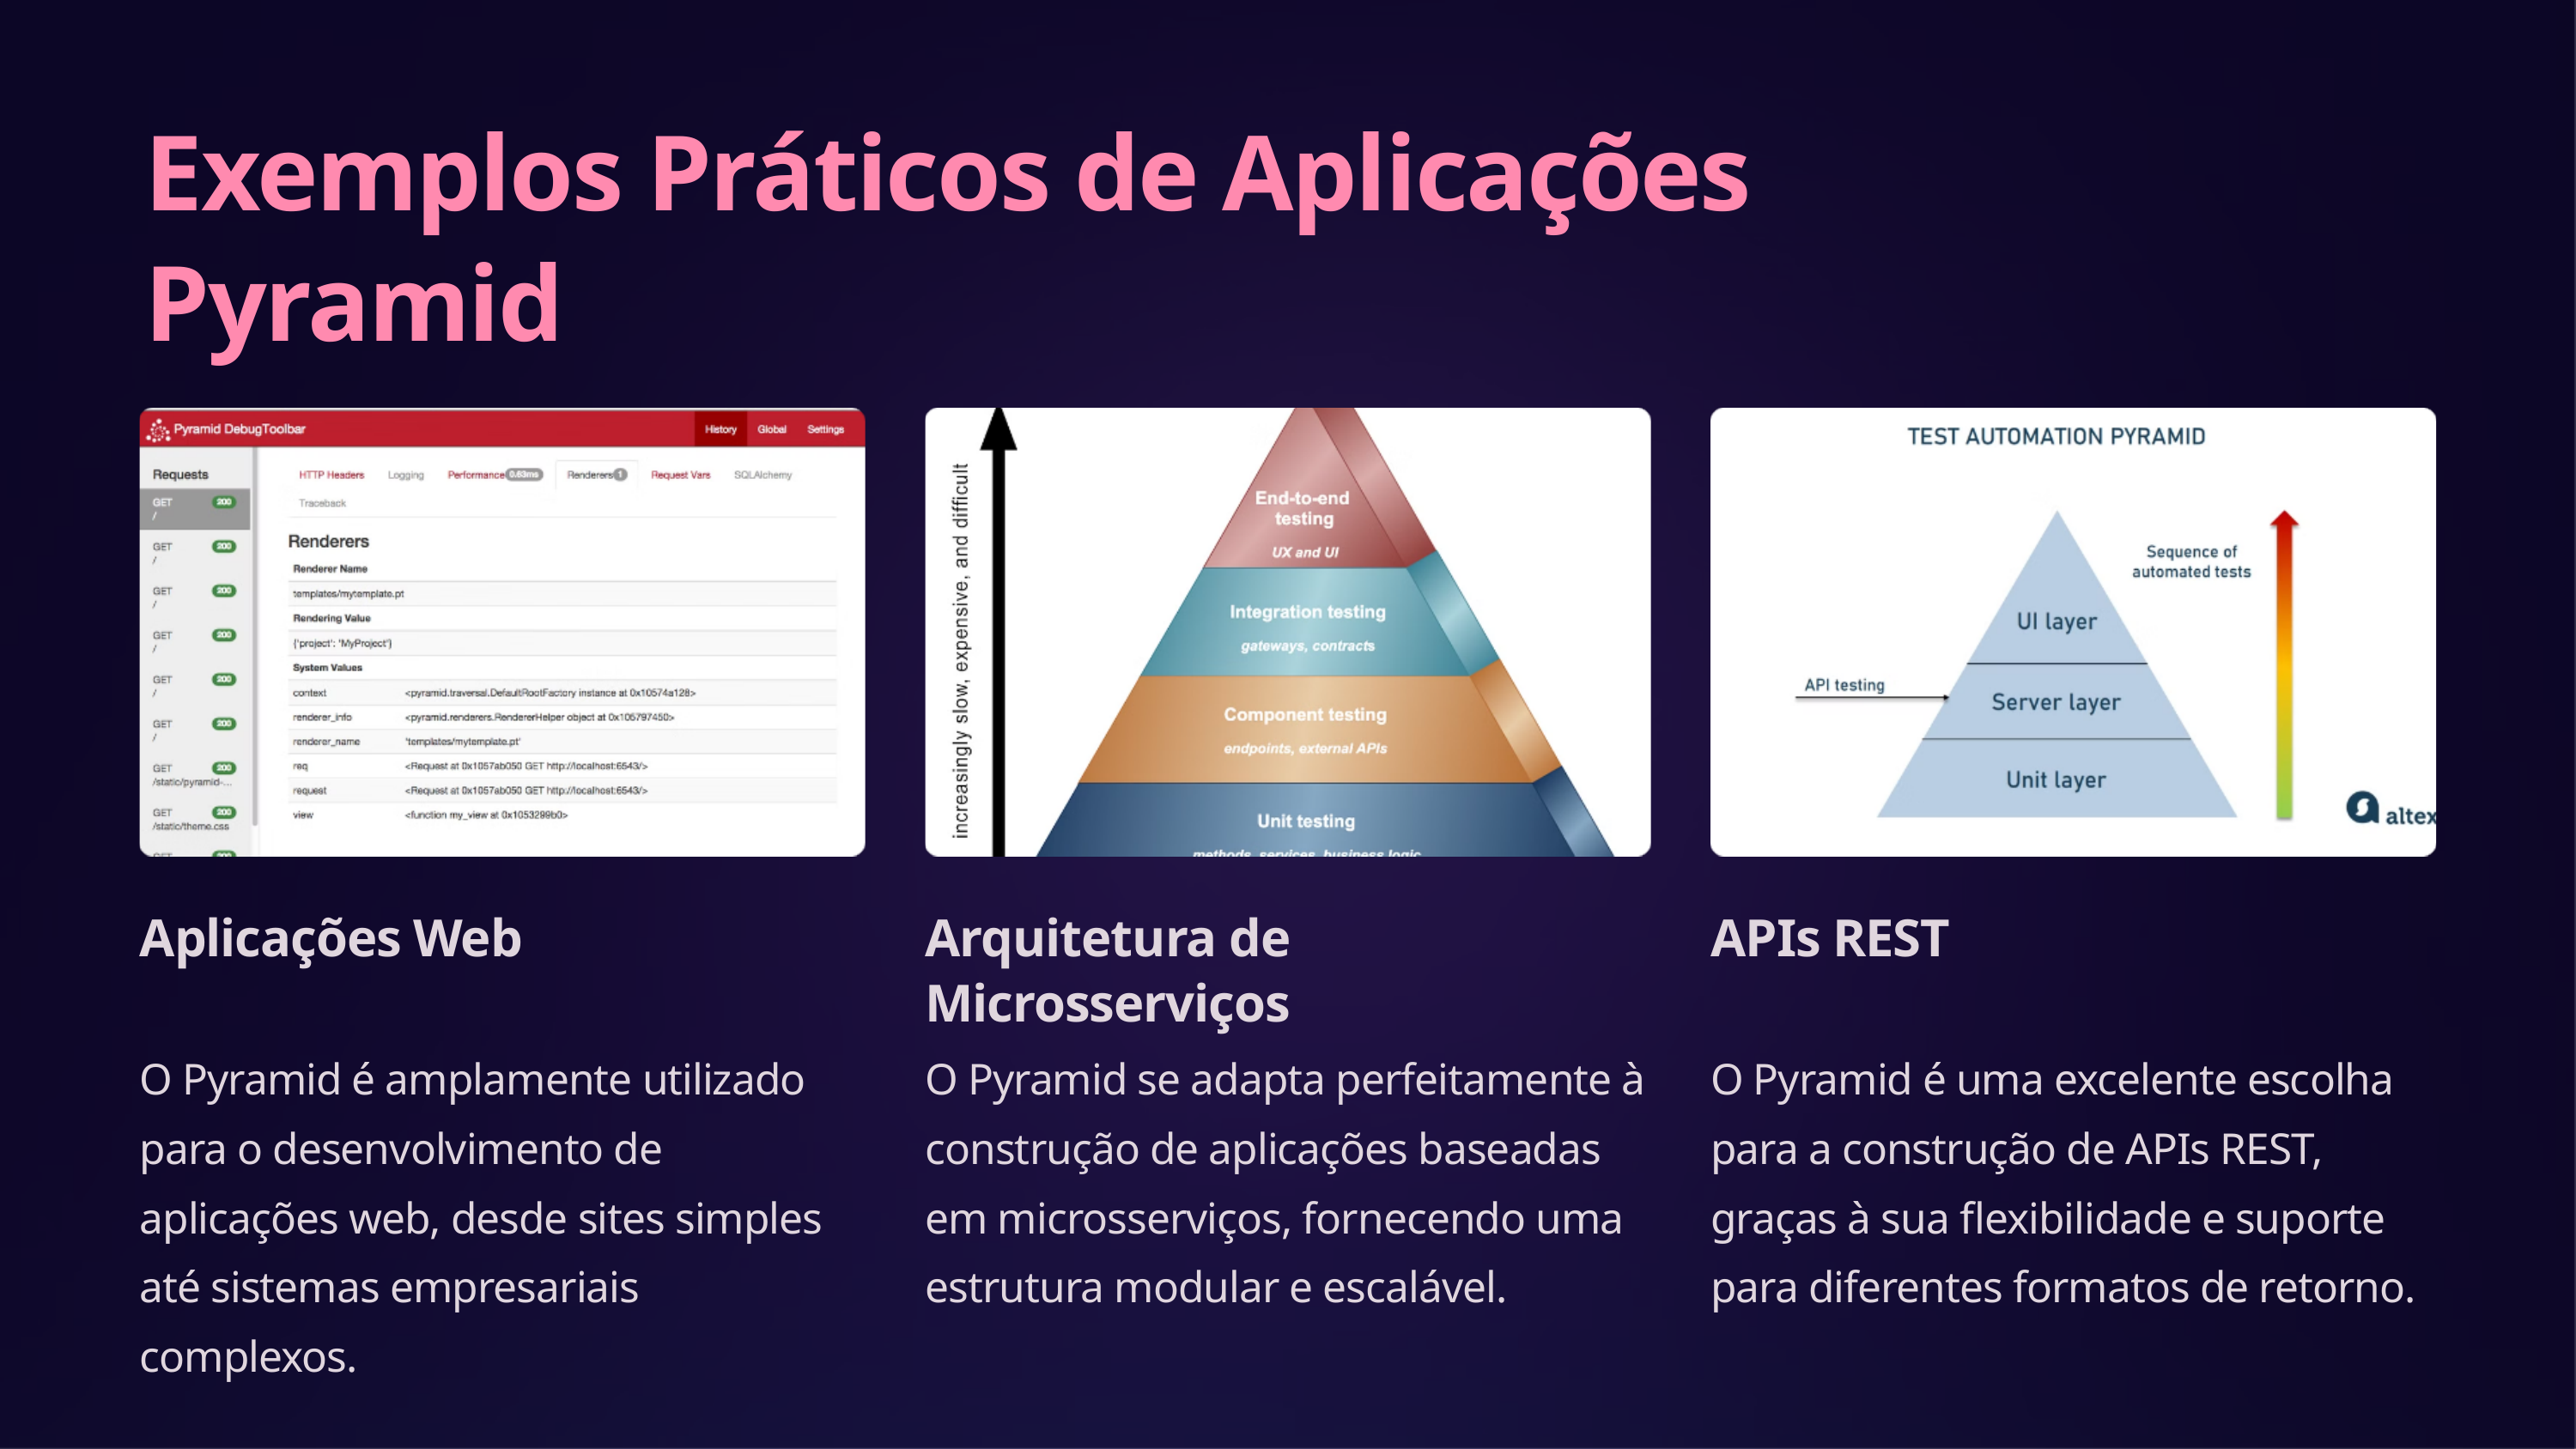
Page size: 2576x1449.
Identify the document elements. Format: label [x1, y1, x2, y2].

text_box [0, 0, 2576, 1449]
